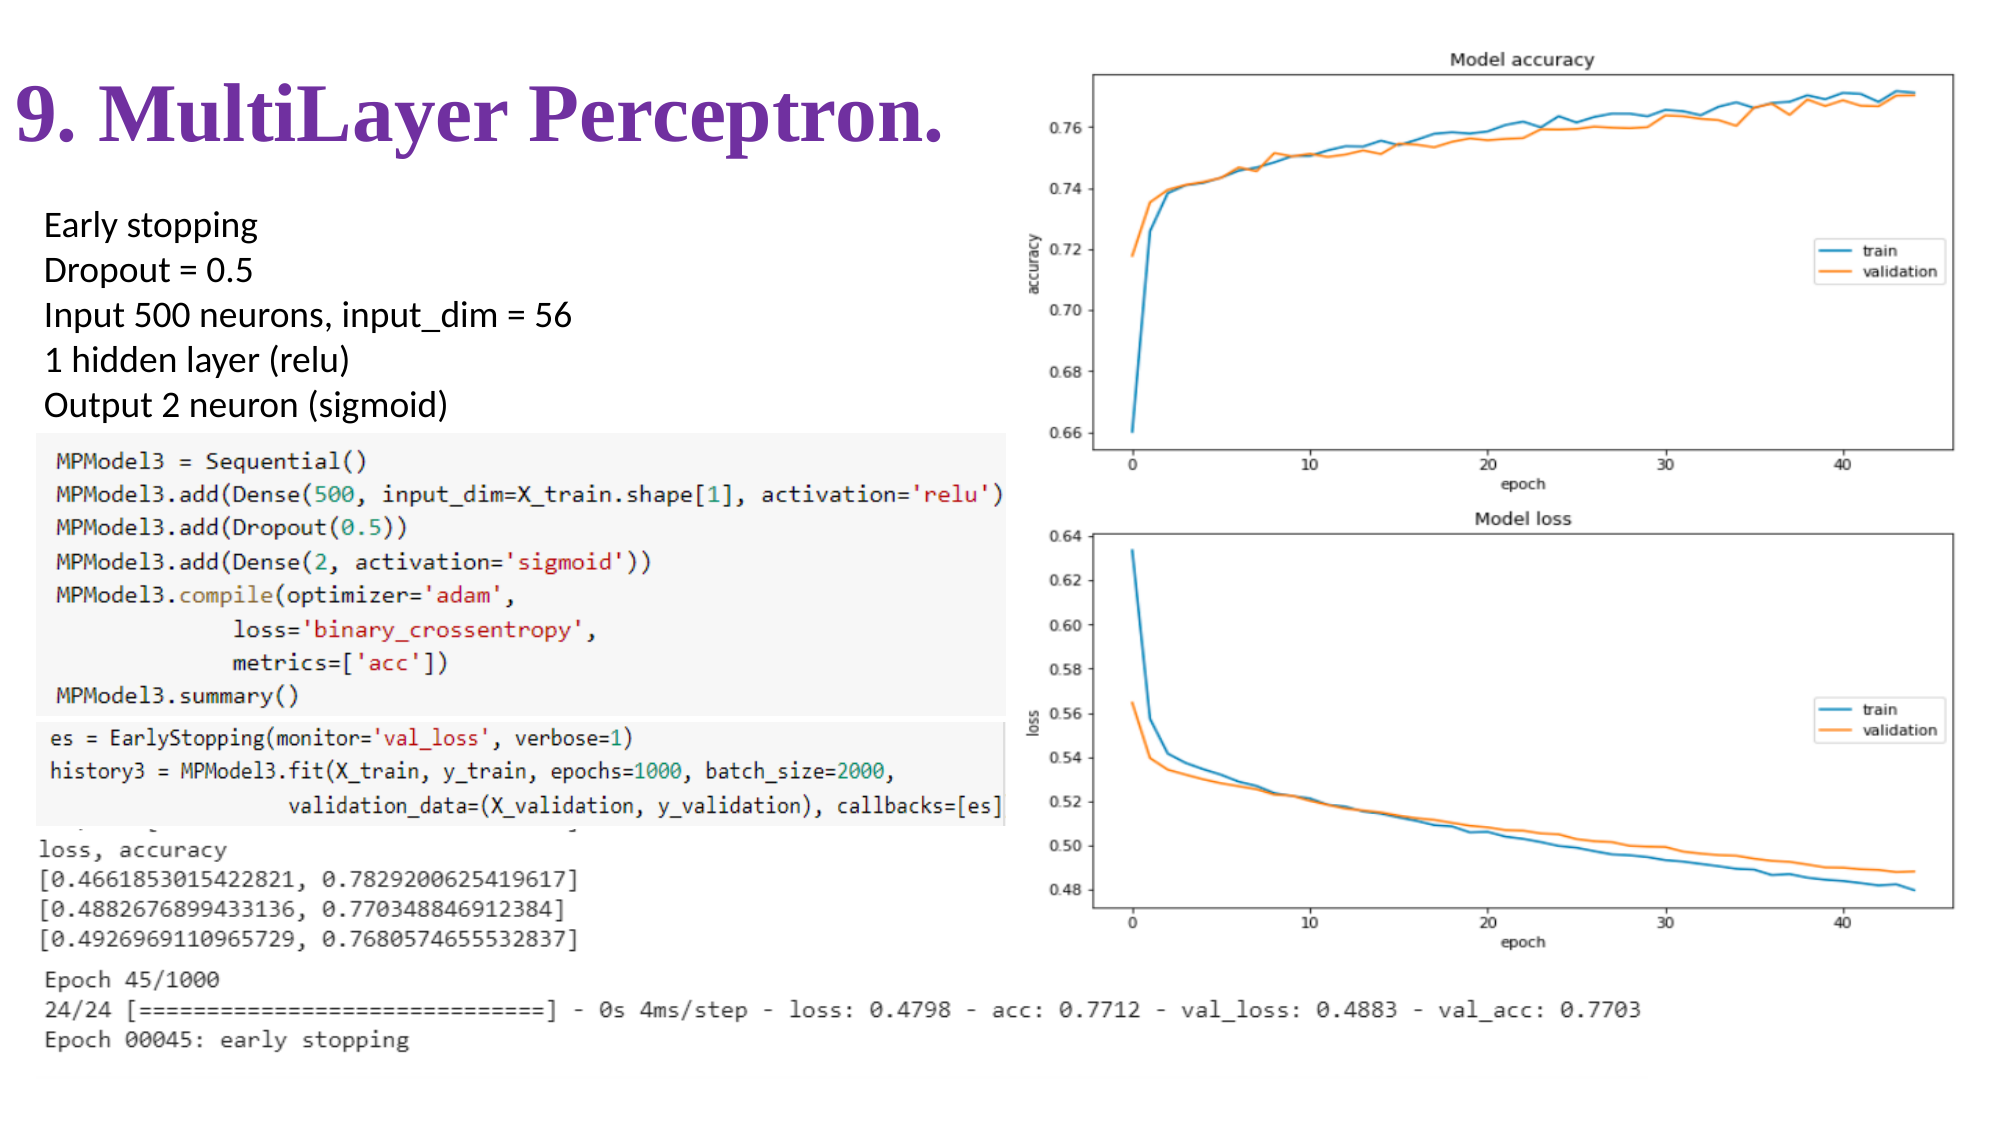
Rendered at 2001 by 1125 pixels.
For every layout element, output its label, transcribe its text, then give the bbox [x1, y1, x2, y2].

picture [36, 964, 1648, 1079]
picture [36, 51, 1973, 961]
picture [36, 829, 582, 961]
text_box Early stopping Dropout = 0.5 Input 500 neurons, input_dim = 56 1 hidden layer (relu) Output 2 neuron (sigmoid) [29, 192, 1000, 433]
title 9. MultiLayer Perceptron. [0, 0, 1642, 230]
